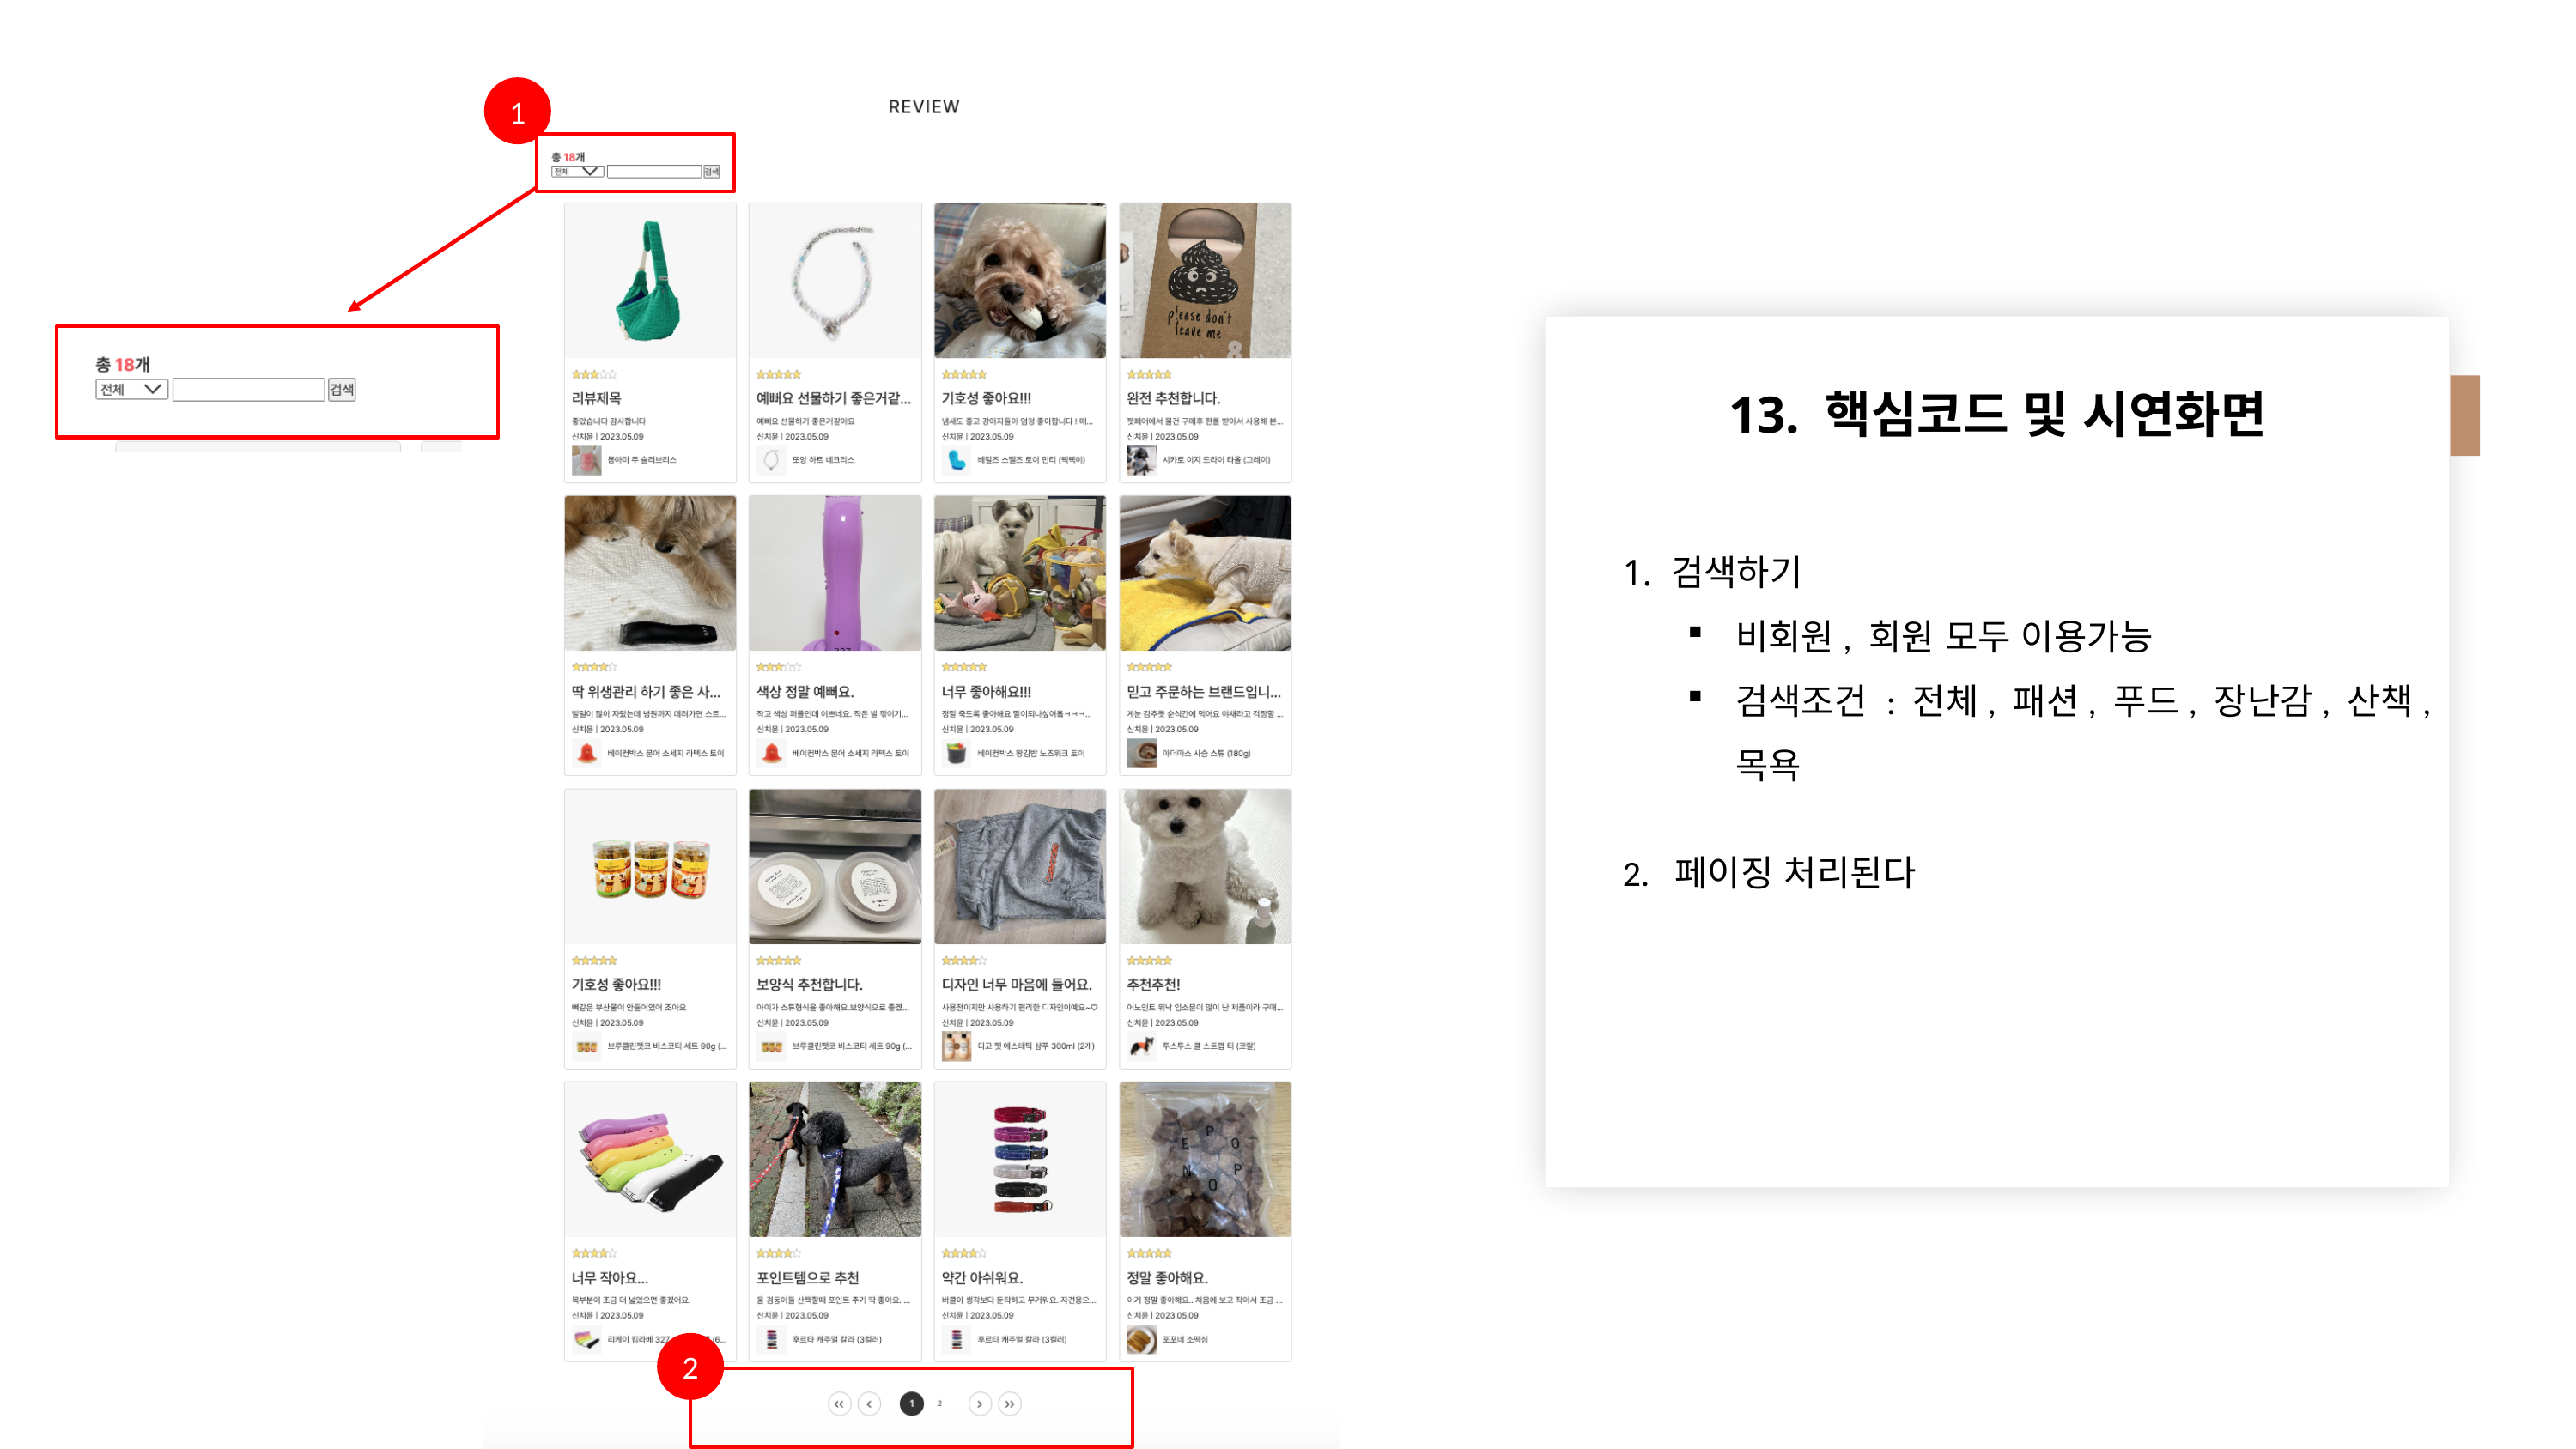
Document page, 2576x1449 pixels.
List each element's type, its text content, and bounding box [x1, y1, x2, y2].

text_box [465, 324, 478, 440]
picture [42, 298, 462, 453]
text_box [347, 187, 538, 312]
text_box 13. 핵심코드 및 시연화면 검색하기 비회원, 회원 모두 이용가능 검색조건 : 전체, 패션, 푸드, 장난감, 산책, 목욕 2. 페이징 처리된다 [1544, 315, 2451, 1190]
text_box [2449, 373, 2482, 458]
picture [483, 58, 1340, 1449]
